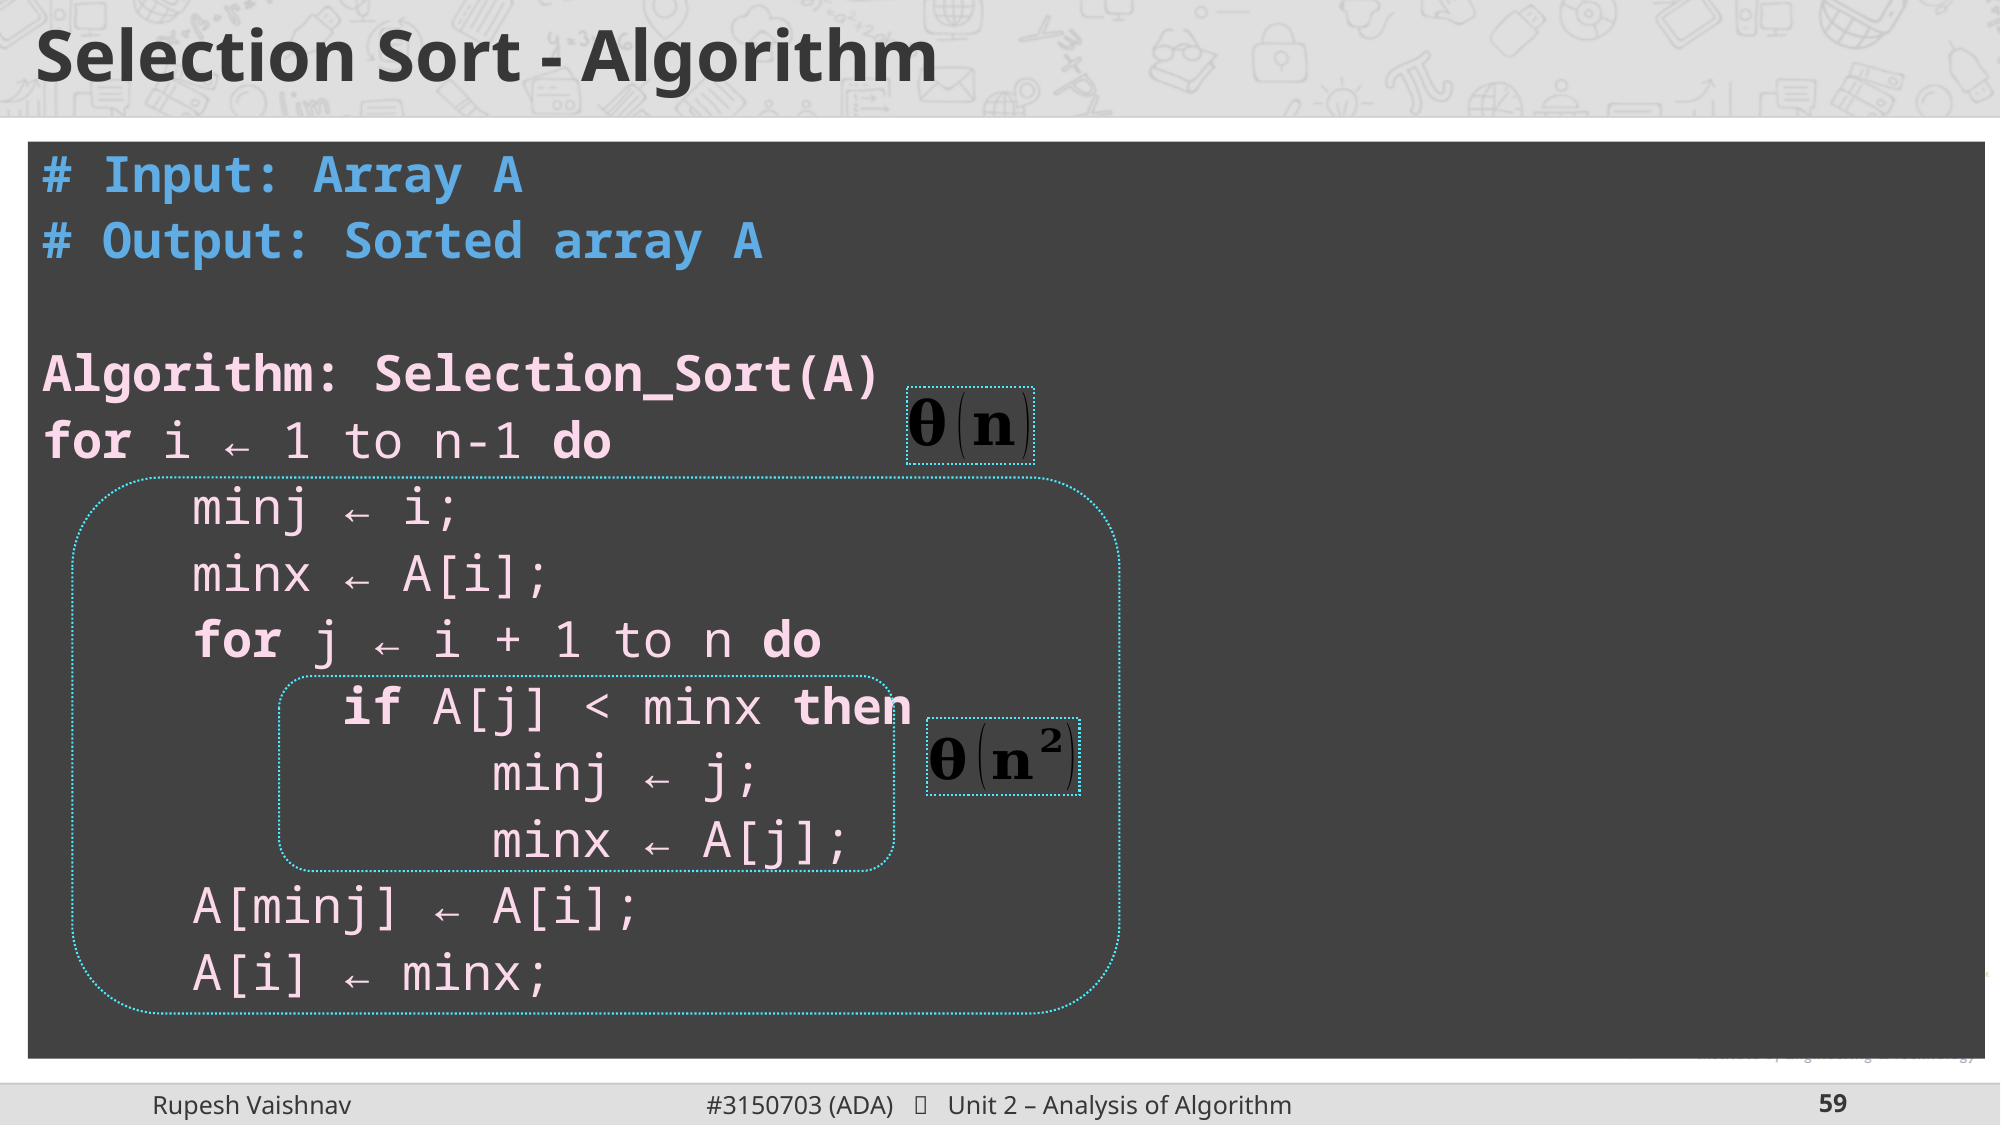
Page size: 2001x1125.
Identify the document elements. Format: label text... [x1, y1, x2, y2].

text_box [71, 476, 1121, 1015]
title Selection Sort - Algorithm [0, 0, 2000, 117]
list # Input: Array A # Output: Sorted array A Algorithm: Selection_Sort(A) for i ← 1 to n-1 do minj ← i; minx ← A[i]; for j ← i + 1 to n do if A[j] < minx then minj ← j; minx ← A[j]; A[minj] ← A[i]; A[i] ← minx; [27, 141, 1985, 1059]
text_box [278, 675, 896, 873]
text_box 14 [1570, 966, 1990, 1063]
